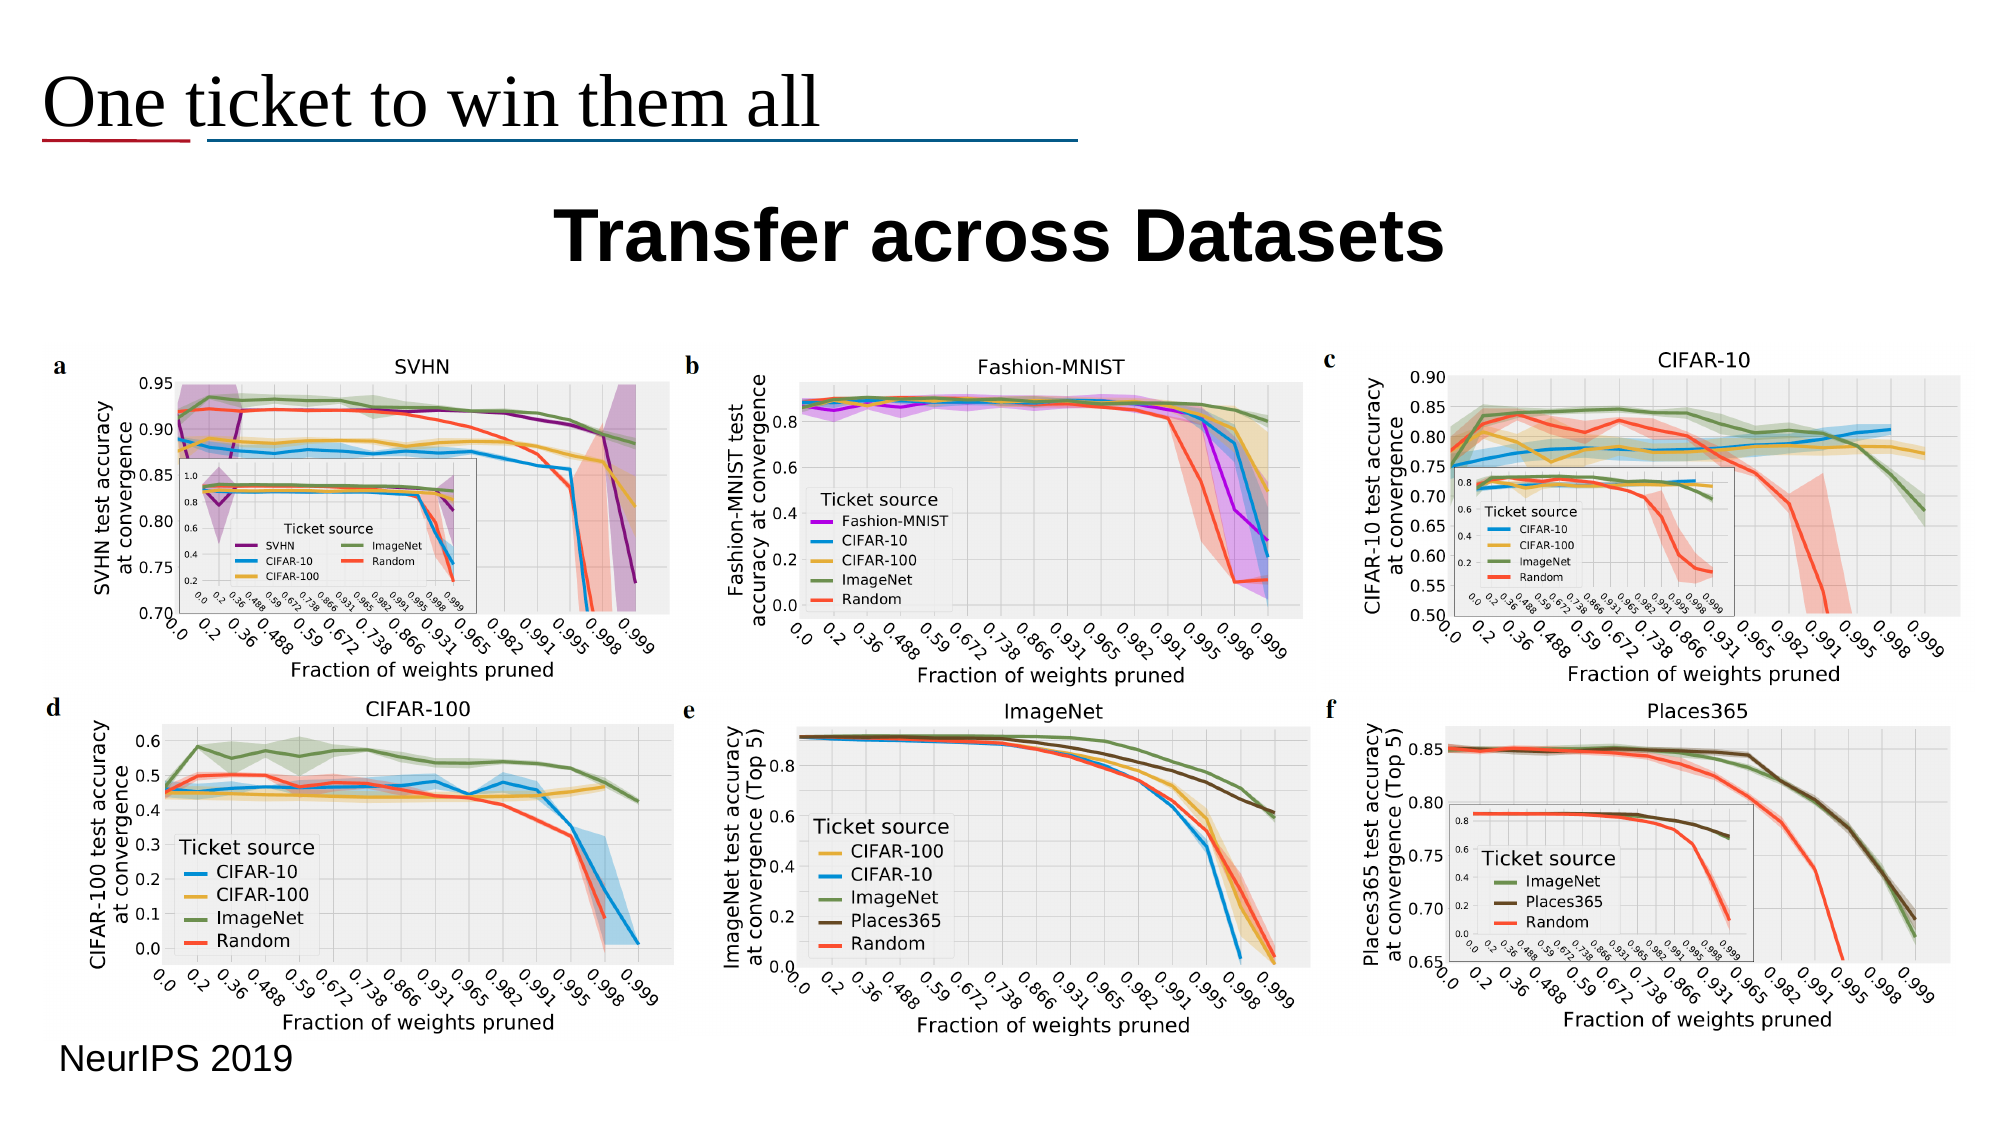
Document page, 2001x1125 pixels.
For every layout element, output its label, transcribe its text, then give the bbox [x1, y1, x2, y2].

text_box Transfer across Datasets [234, 178, 1765, 284]
picture [42, 342, 1956, 1041]
text_box NeurIPS 2019 [43, 1041, 309, 1087]
picture [1320, 342, 1975, 692]
title One ticket to win them all [27, 0, 1753, 211]
